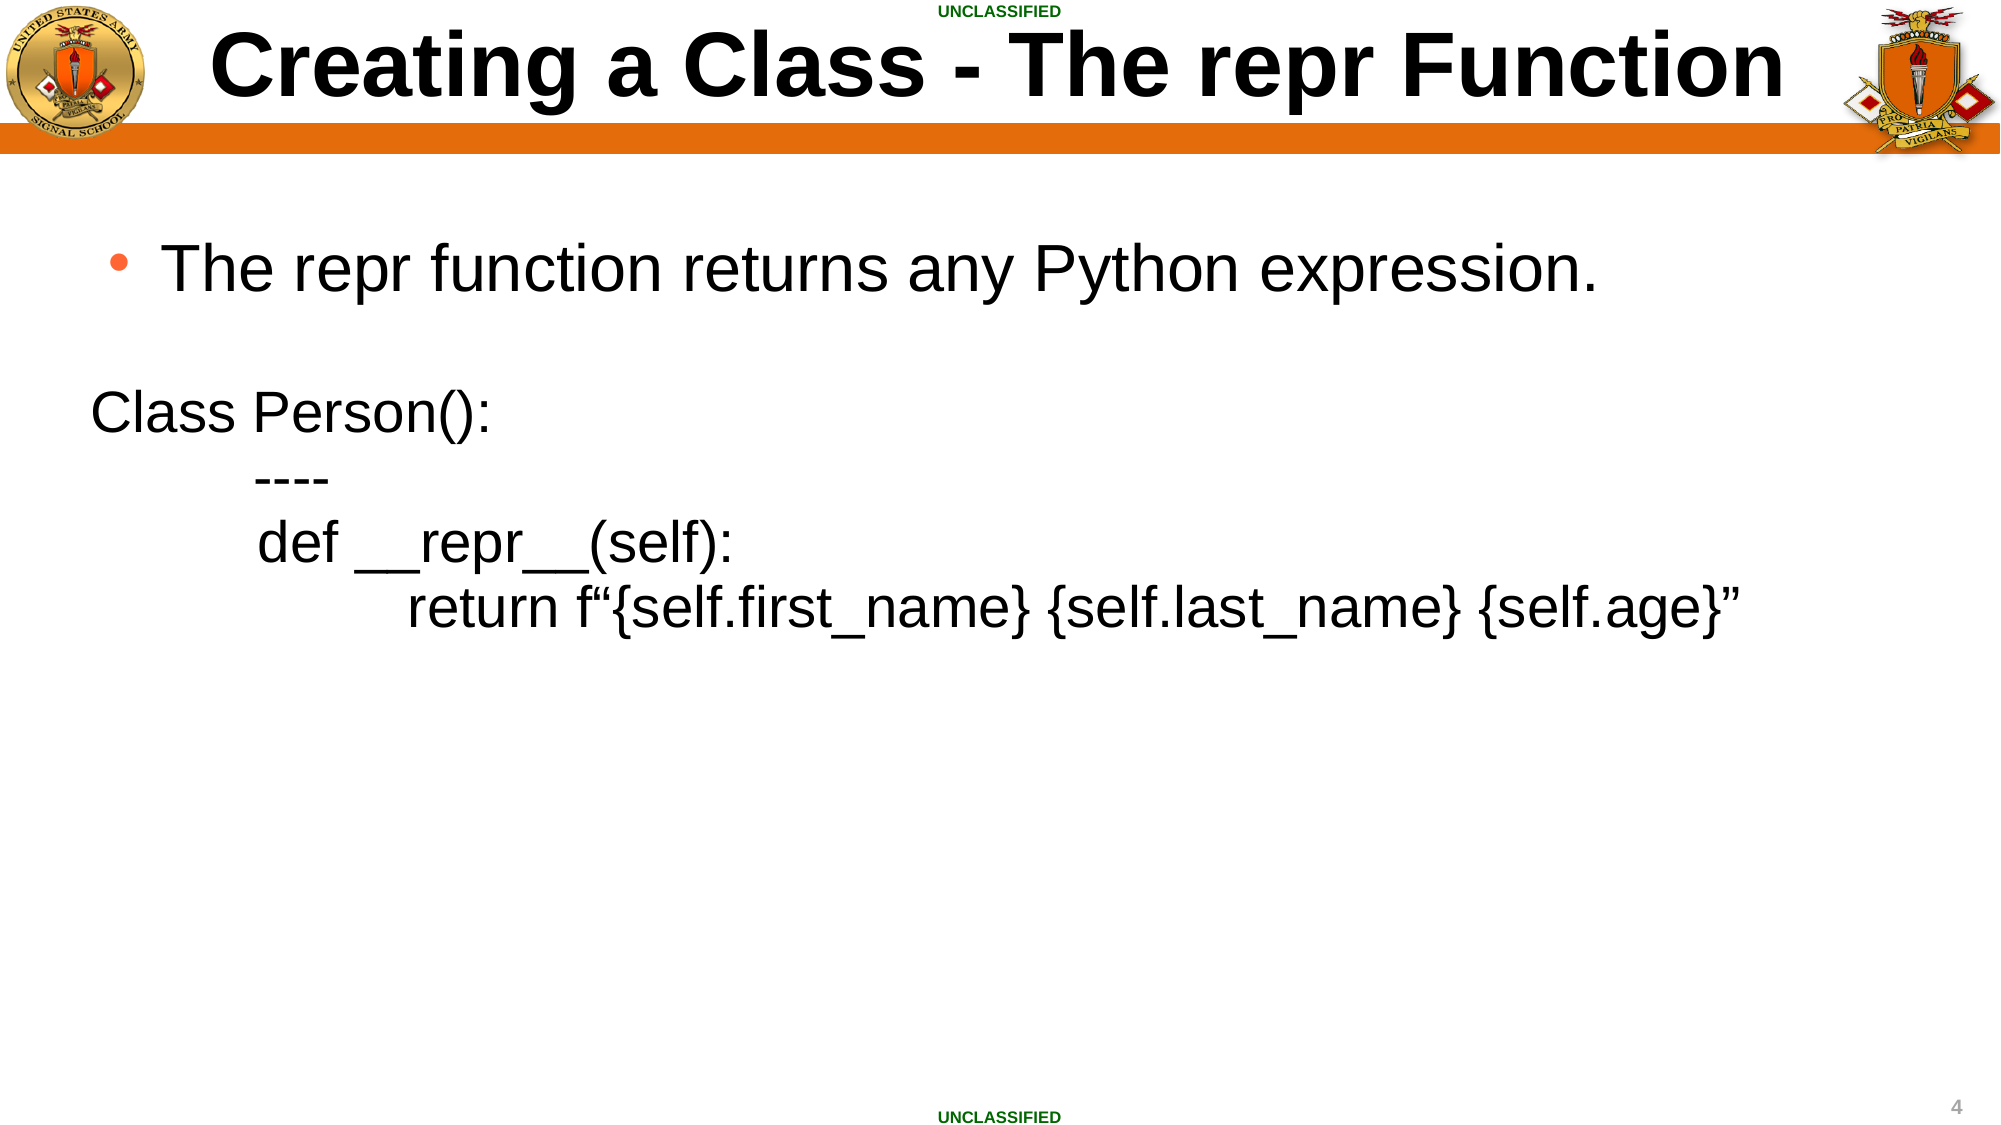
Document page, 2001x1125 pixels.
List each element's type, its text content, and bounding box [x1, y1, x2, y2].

picture [1805, 0, 2001, 169]
text_box The repr function returns any Python expression. Class Person(): ---- def __repr__(self): return f“{self.first_name} {self.last_name} {self.age}” [90, 231, 1889, 788]
text_box Creating a Class - The repr Function [99, 27, 1899, 214]
picture [0, 0, 150, 144]
